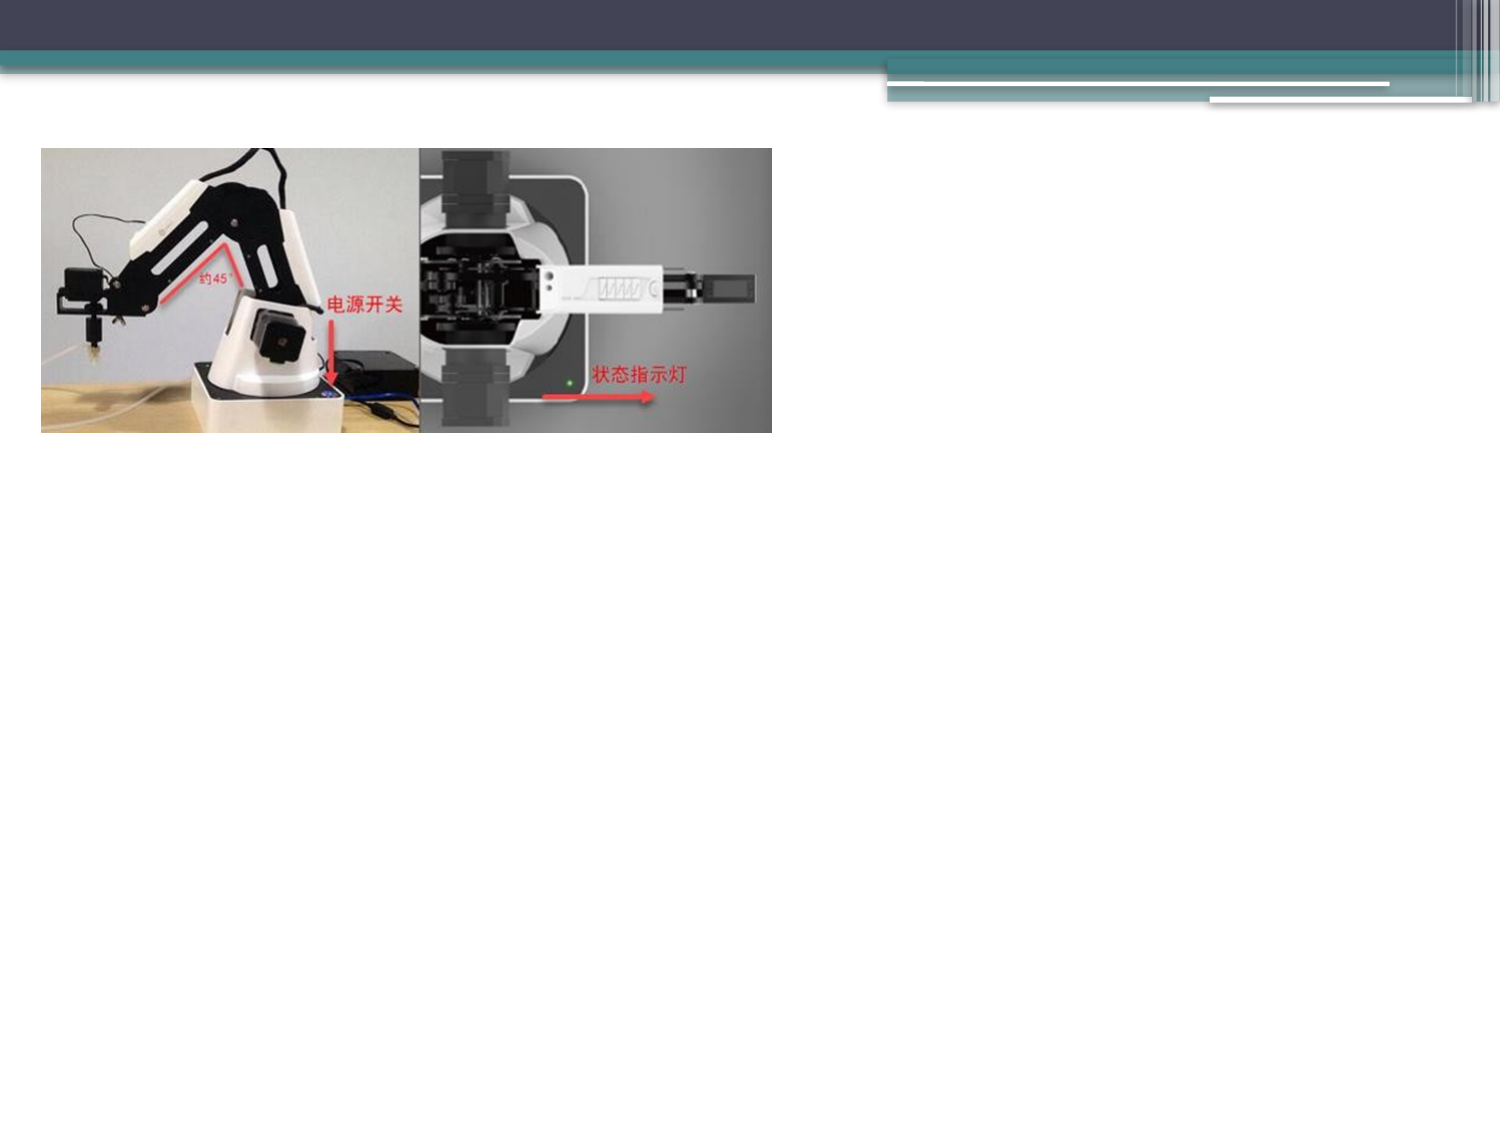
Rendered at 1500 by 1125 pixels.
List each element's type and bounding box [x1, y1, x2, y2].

list [40, 148, 772, 434]
